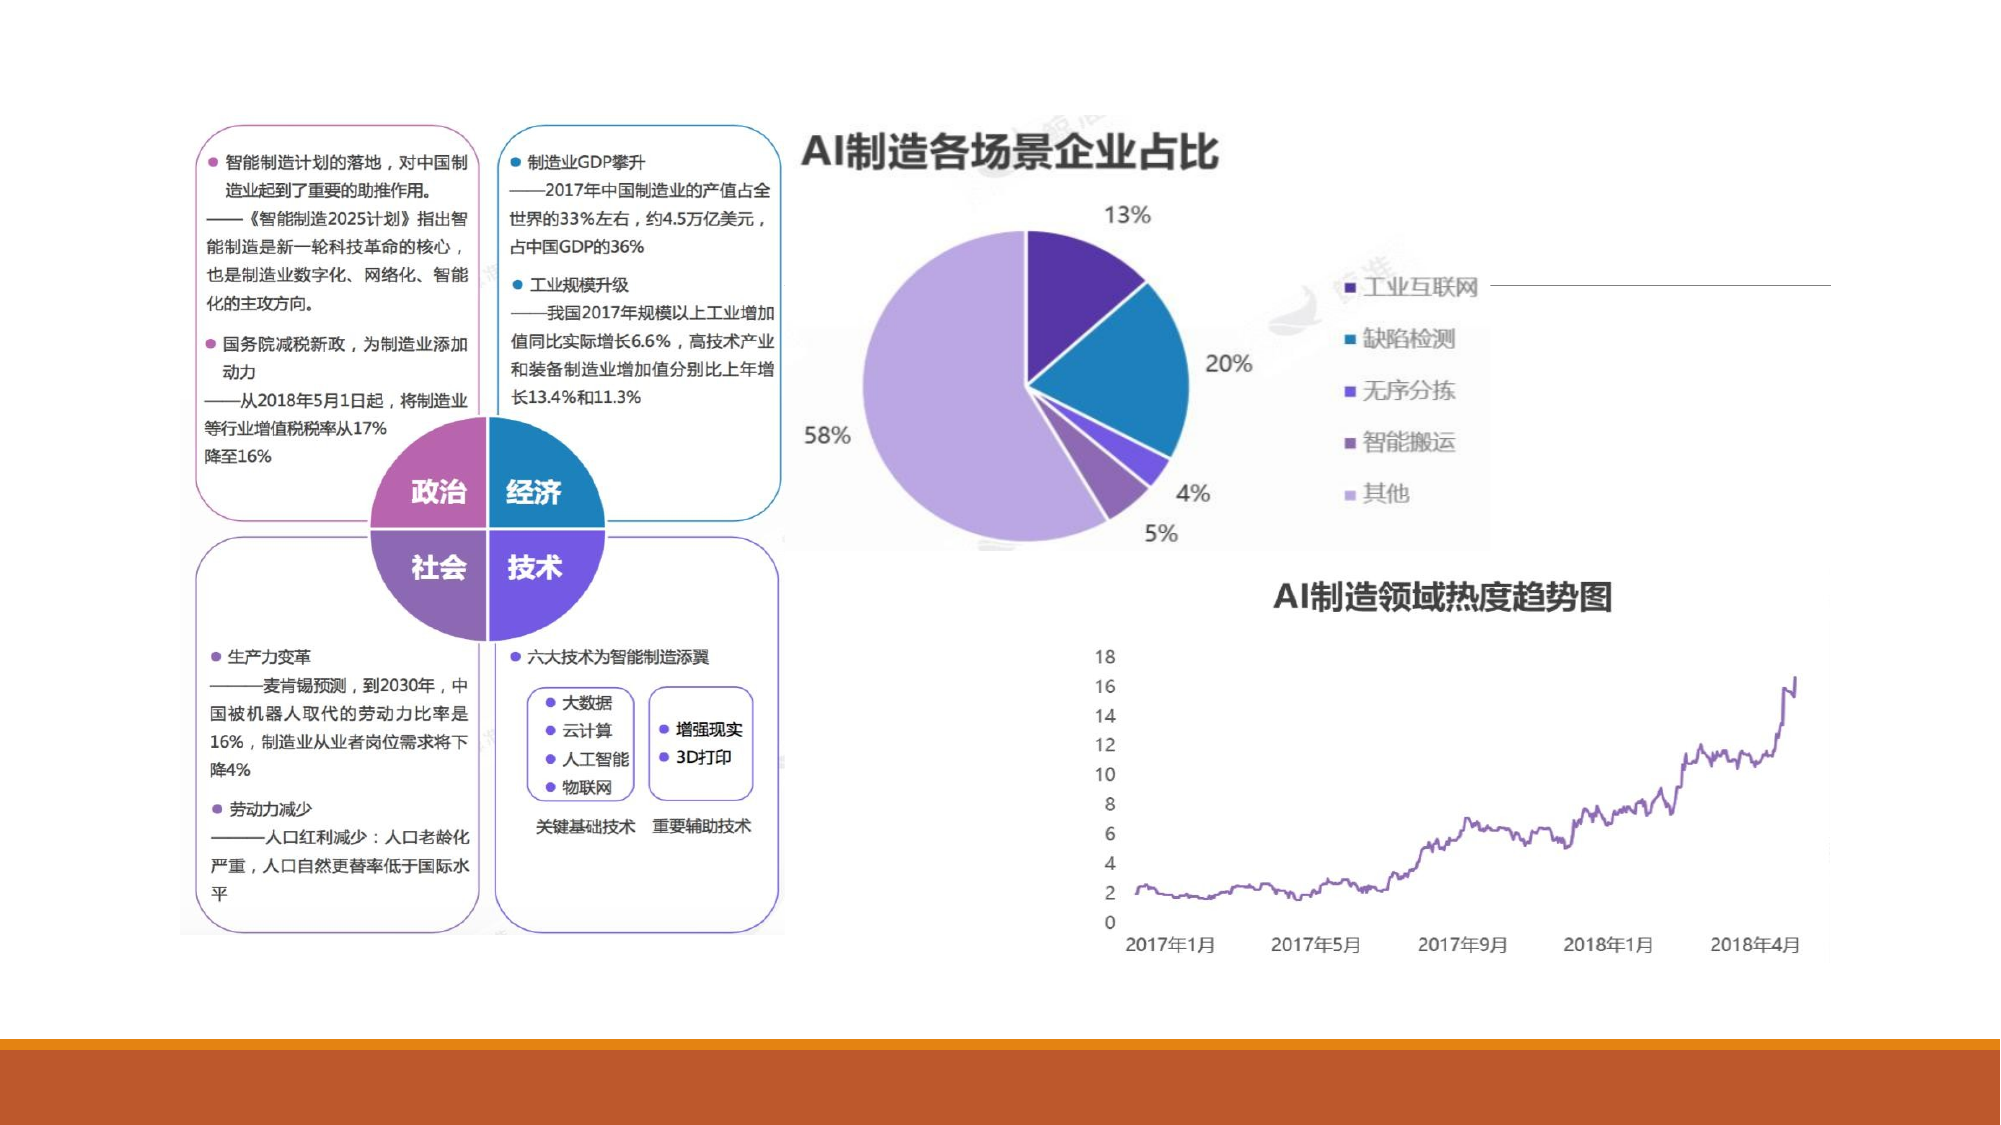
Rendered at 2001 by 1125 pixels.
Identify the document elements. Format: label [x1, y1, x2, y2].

text_box [179, 115, 1831, 964]
